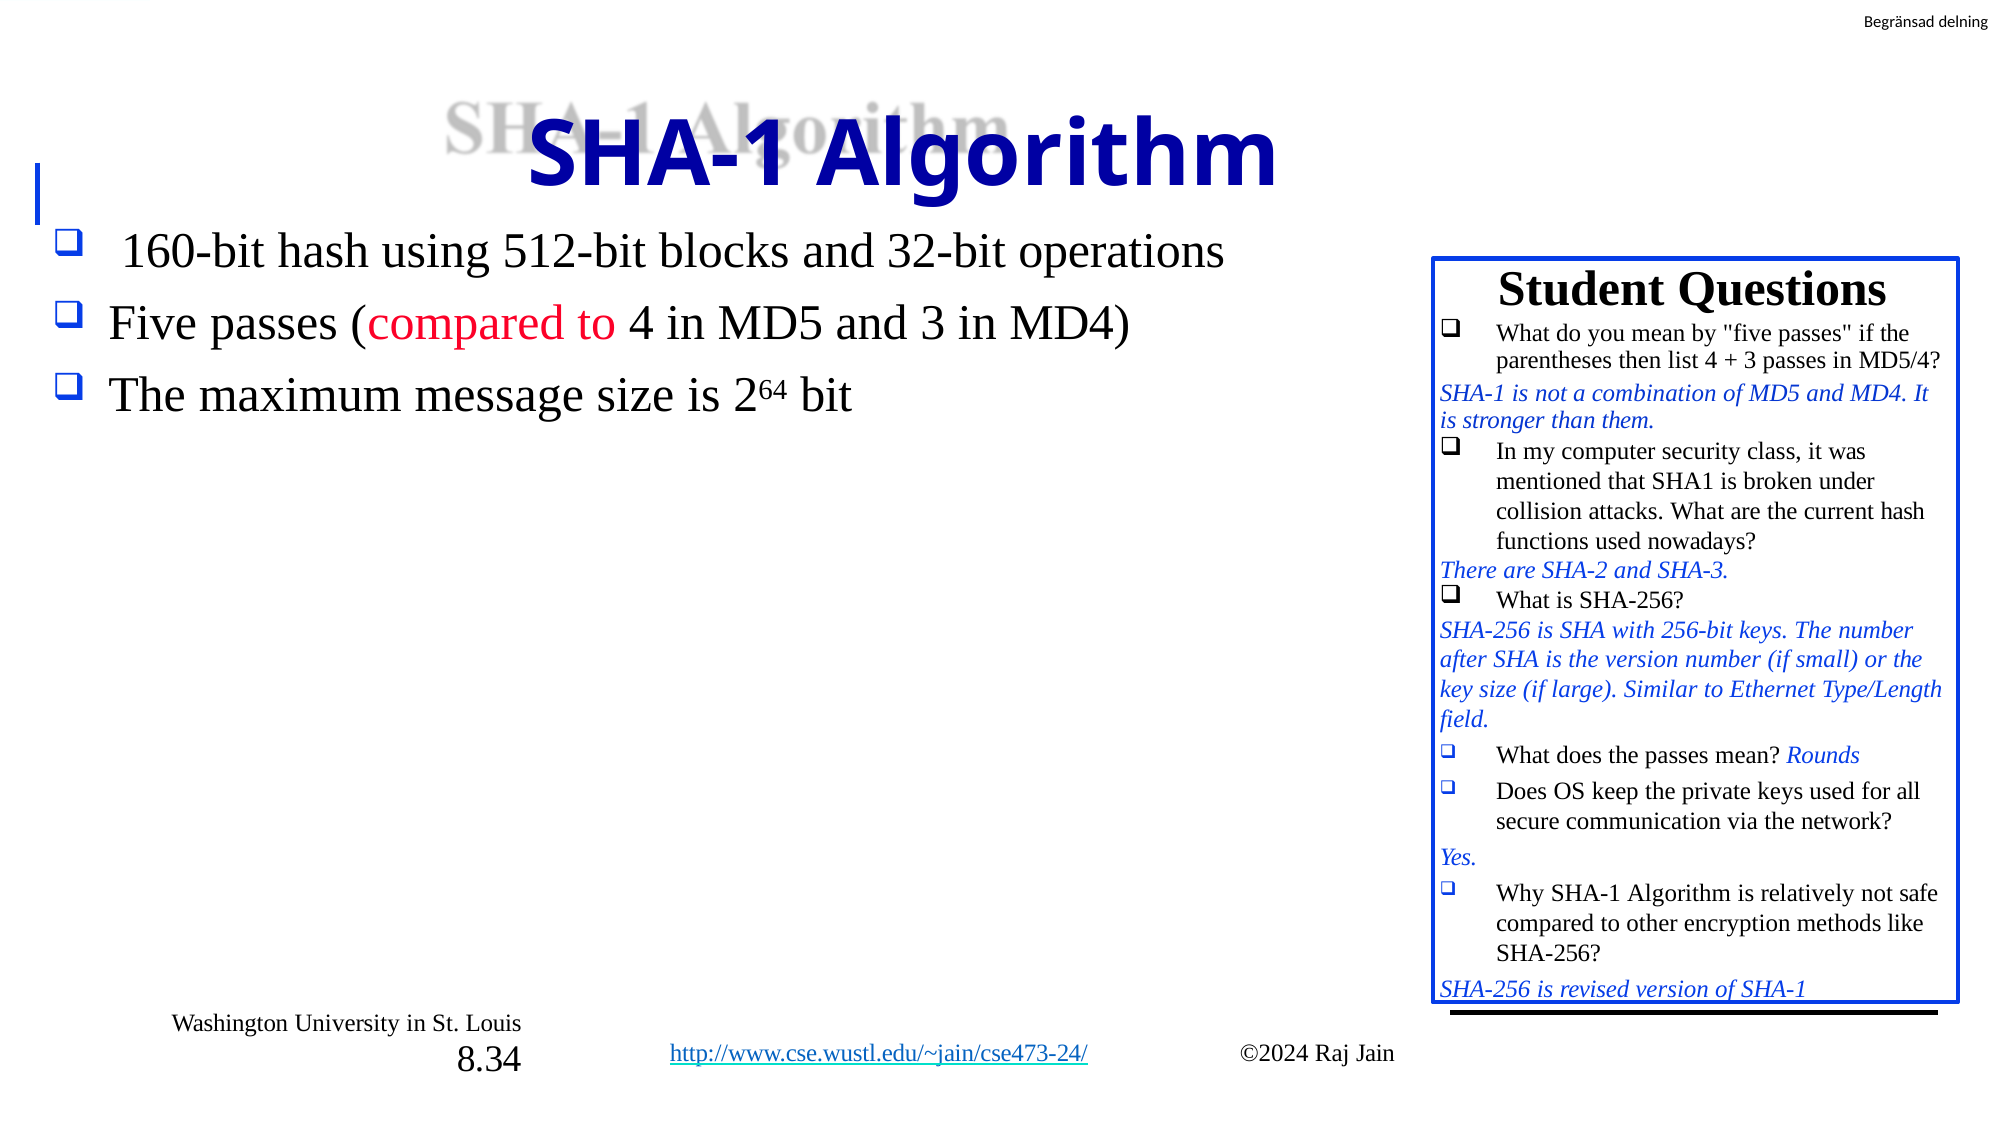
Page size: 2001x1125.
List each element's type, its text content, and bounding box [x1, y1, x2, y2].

text_box Student Questions What do you mean by "five passes" if the parentheses then list 4 + 3 passes in MD5/4? SHA-1 is not a combination of MD5 and MD4. It is stronger than them. In my computer security class, it was mentioned that SHA1 is broken under collision attacks. What are the current hash functions used nowadays? There are SHA-2 and SHA-3. What is SHA-256? SHA-256 is SHA with 256-bit keys. The number after SHA is the version number (if small) or the key size (if large). Similar to Ethernet Type/Length field. What does the passes mean? Rounds Does OS keep the private keys used for all secure communication via the network? Yes. Why SHA-1 Algorithm is relatively not safe compared to other encryption methods like SHA-256? SHA-256 is revised version of SHA-1 [1432, 258, 1958, 1003]
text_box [394, 53, 1061, 220]
text_box http://www.cse.wustl.edu/~jain/cse473-24/ [667, 1037, 1101, 1067]
text_box 160-bit hash using 512-bit blocks and 32-bit operations Five passes (compared to 4 in MD5 and 3 in MD4) The maximum message size is 264 bit [48, 203, 1232, 422]
slide_number Washington University in St. Louis 8.34 [25, 717, 522, 1125]
title SHA-1 Algorithm [137, 52, 1863, 243]
footer ©2024 Raj Jain [1237, 1037, 1399, 1125]
